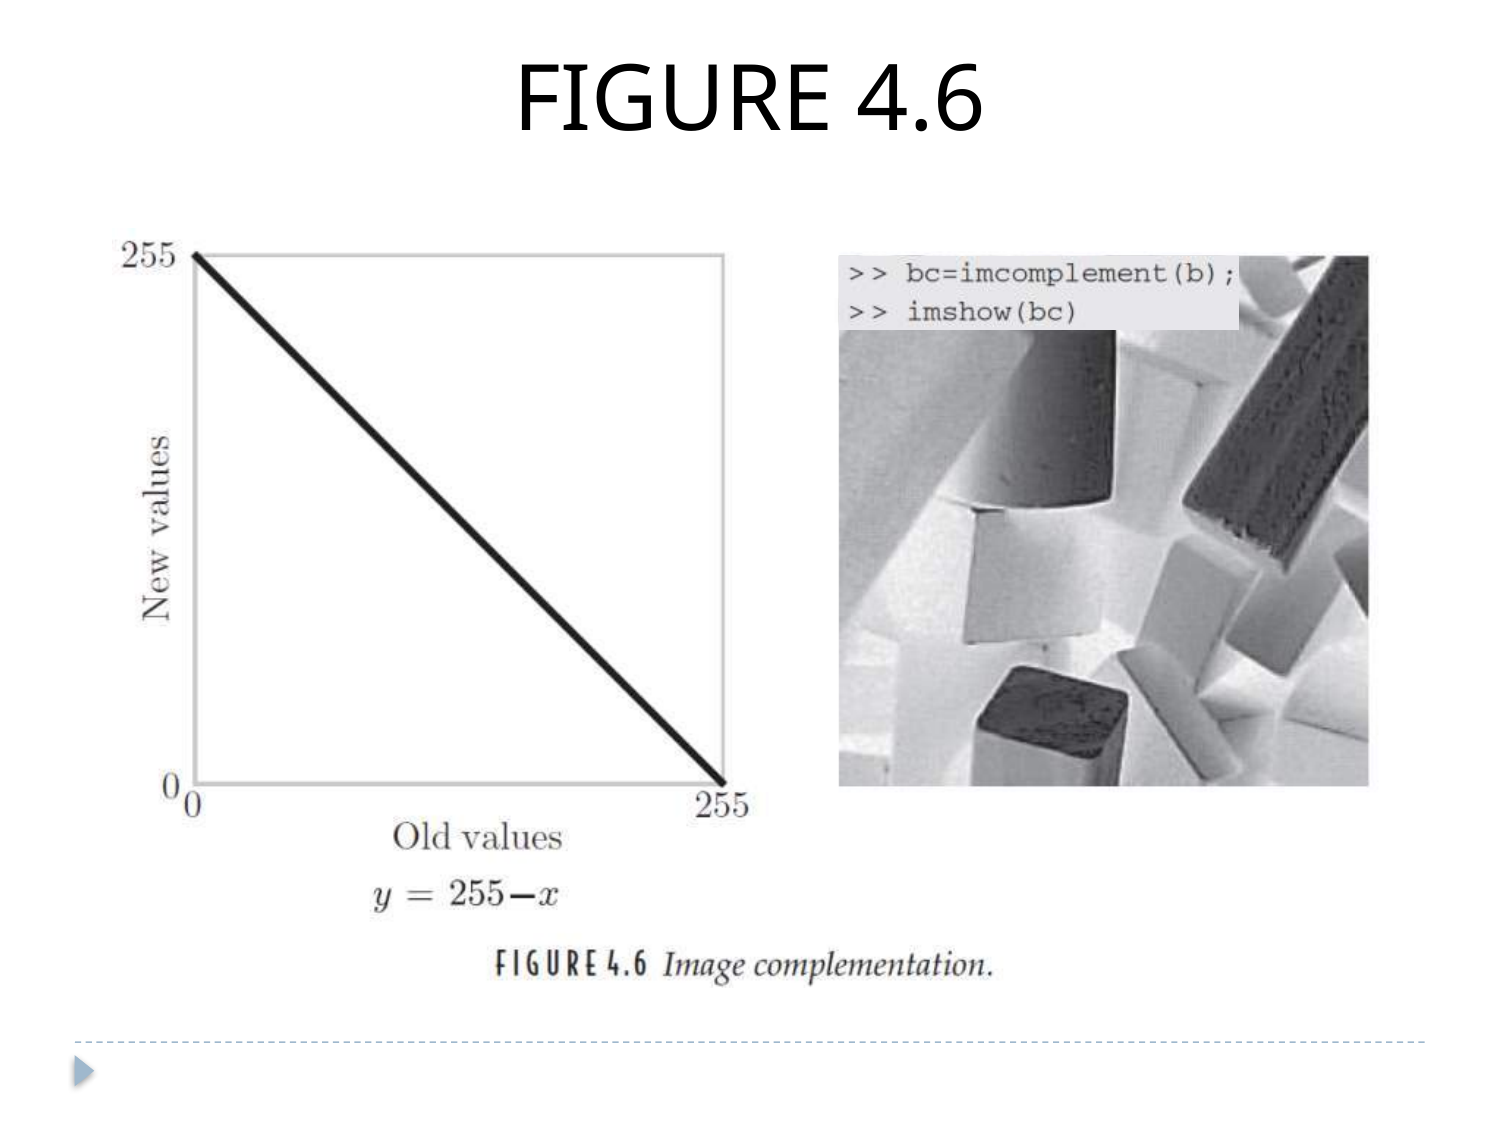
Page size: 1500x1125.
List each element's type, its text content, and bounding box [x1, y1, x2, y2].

text_box Ch4-p.70 [75, 1062, 275, 1113]
text_box FIGURE 4.6 [74, 0, 1425, 188]
picture [112, 228, 1387, 988]
